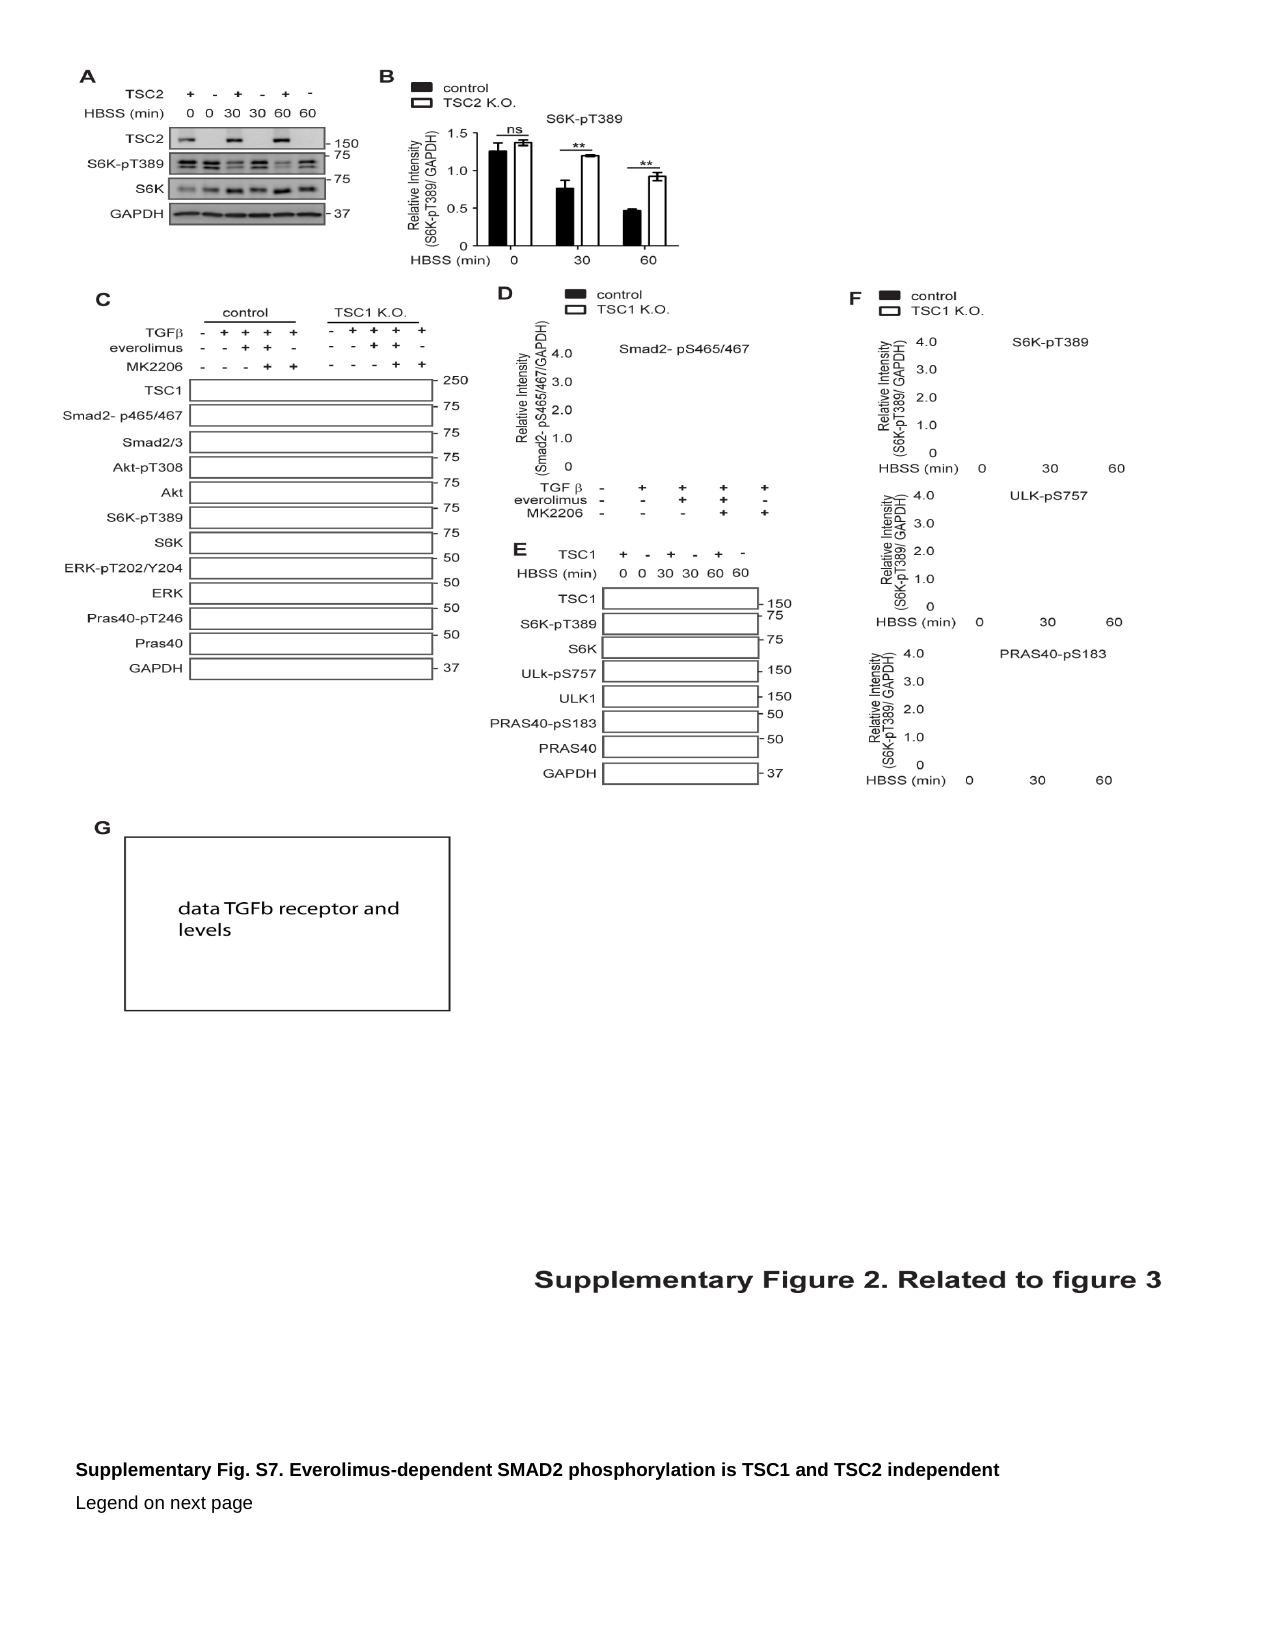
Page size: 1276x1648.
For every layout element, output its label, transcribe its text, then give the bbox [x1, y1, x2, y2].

picture [62, 67, 1199, 1297]
text_box Supplementary Fig. S7. Everolimus-dependent SMAD2 phosphorylation is TSC1 and TSC2 independent Legend on next page [59, 1438, 1190, 1522]
